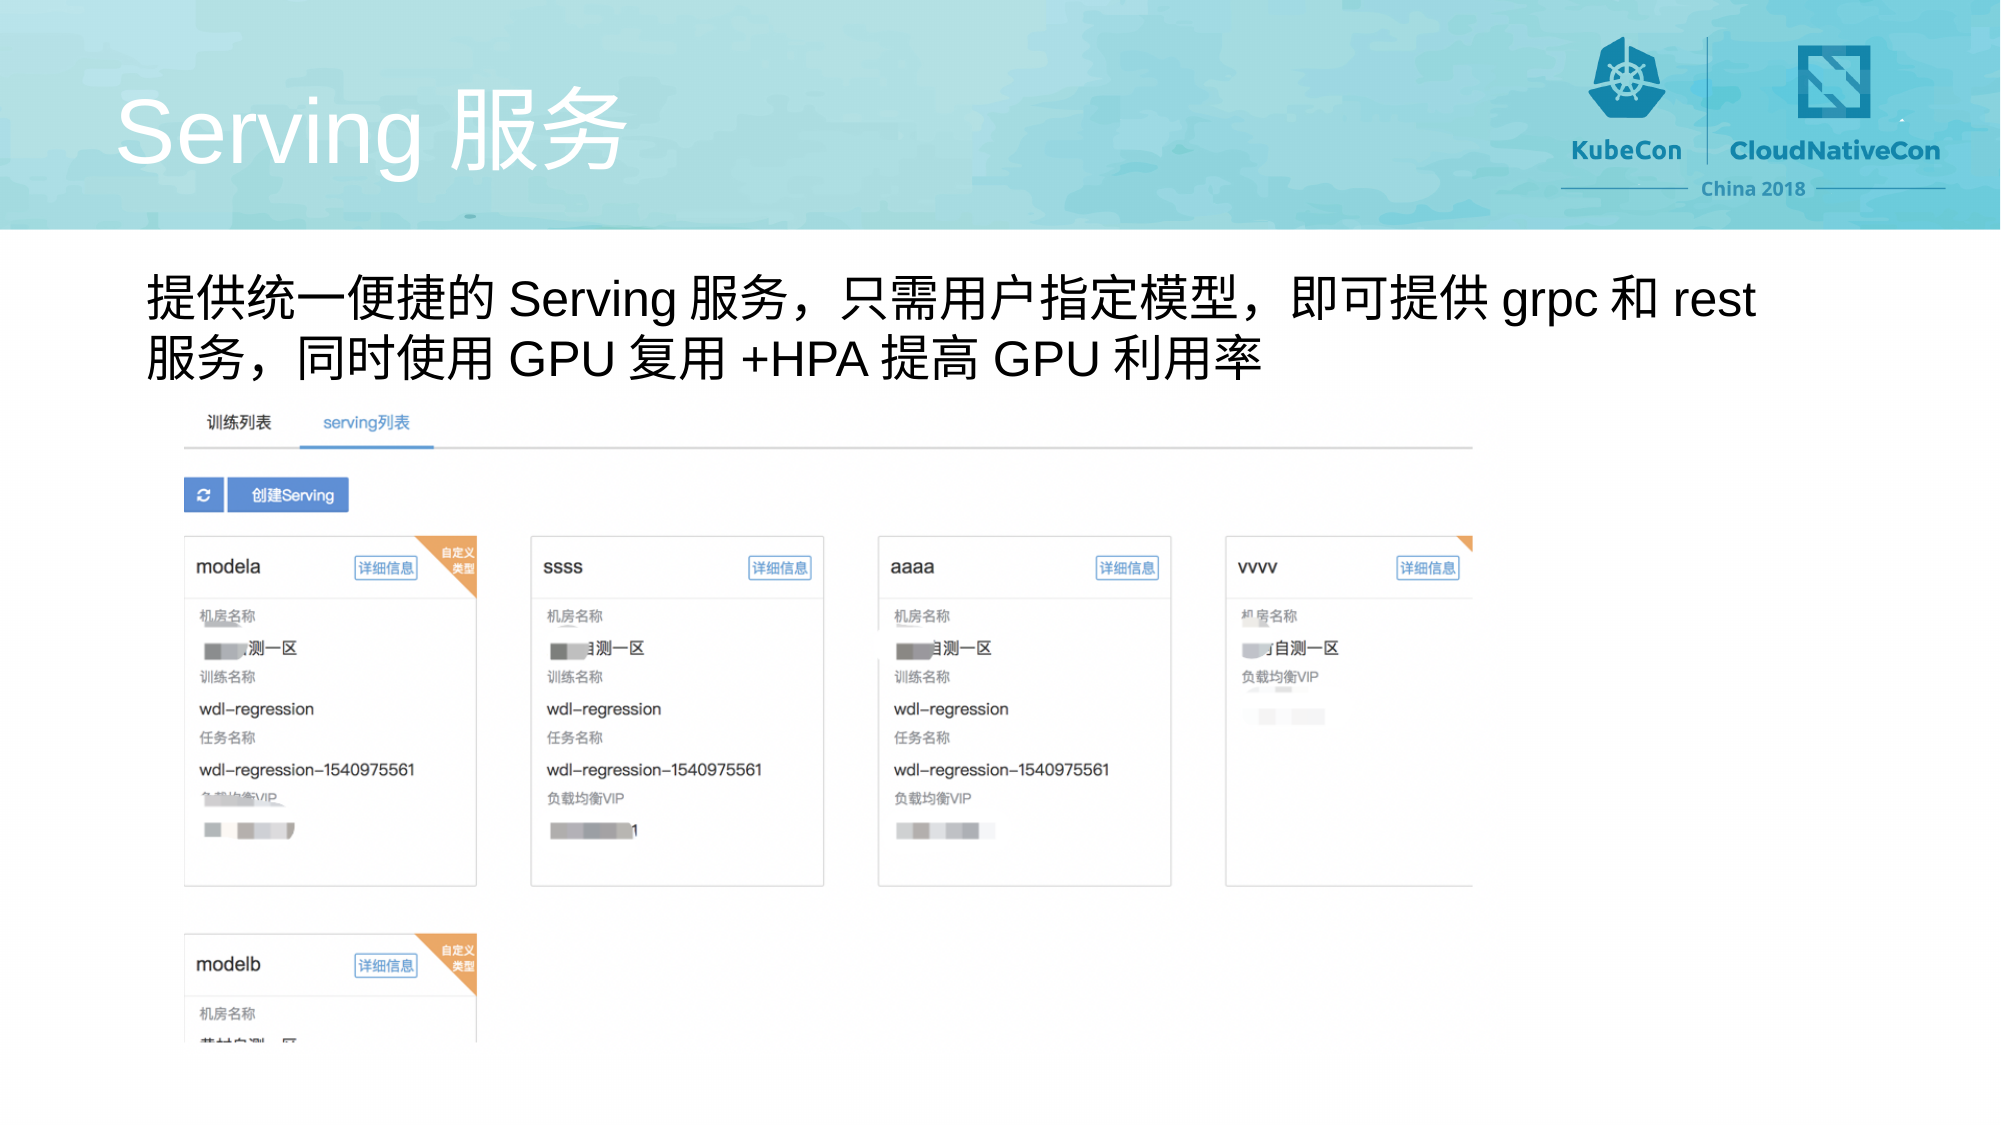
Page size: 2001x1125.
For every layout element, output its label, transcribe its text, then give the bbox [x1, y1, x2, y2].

text_box [47, 209, 755, 1000]
title Serving服务 [99, 1, 1825, 265]
picture [0, 0, 2001, 1125]
text_box 提供统一便捷的Serving服务，只需用户指定模型，即可提供grpc和rest服务，同时使用GPU复用+HPA提高GPU利用率 [131, 259, 1794, 395]
